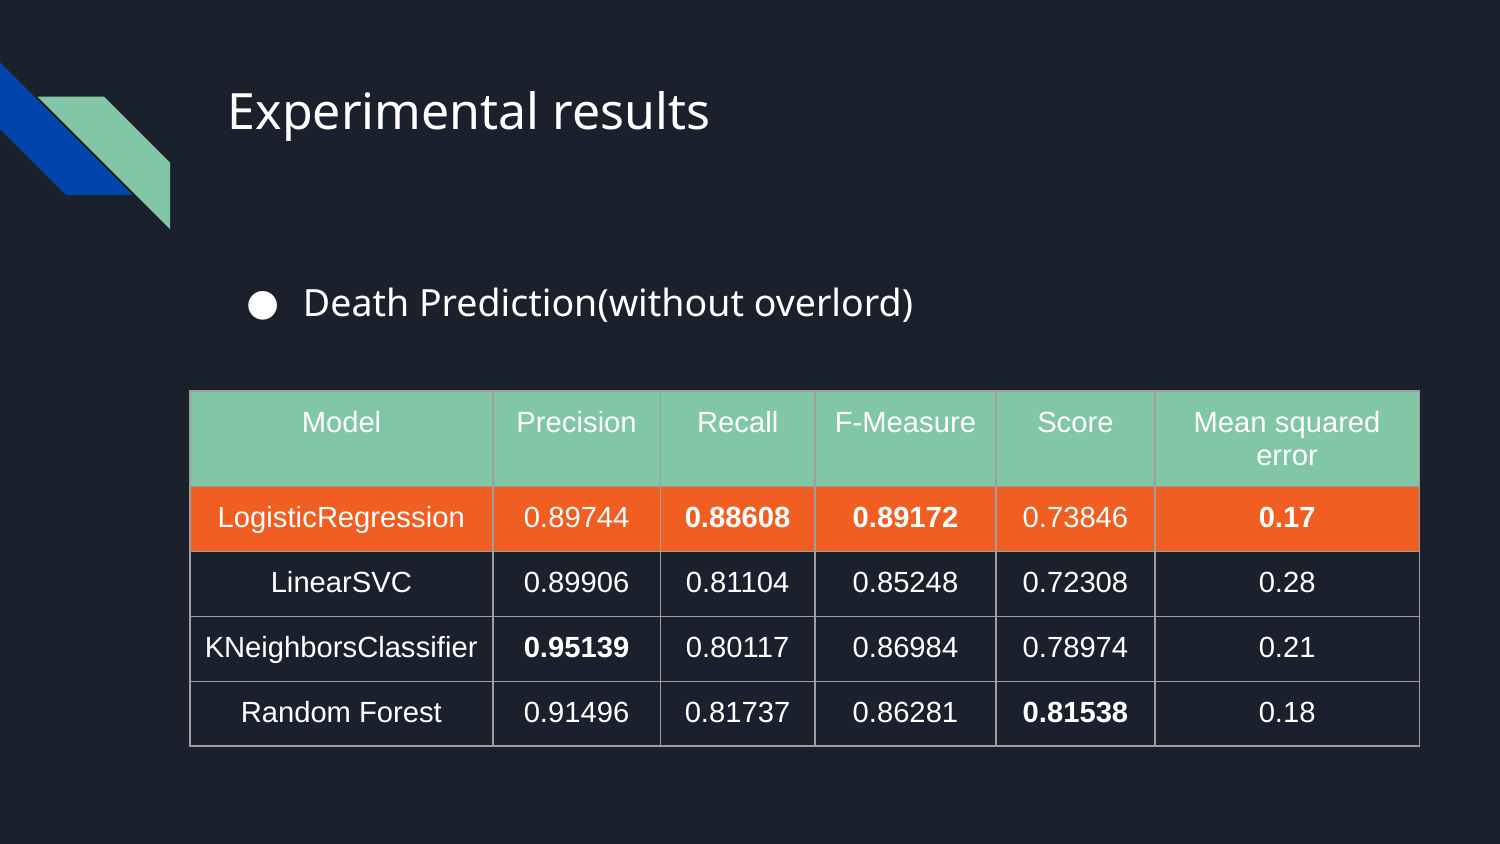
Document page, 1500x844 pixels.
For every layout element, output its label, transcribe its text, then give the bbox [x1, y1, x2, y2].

table_header Precision [494, 392, 660, 486]
table_cell 0.89744 [494, 487, 660, 551]
table_cell 0.86281 [816, 682, 995, 745]
table_cell 0.81104 [661, 552, 814, 616]
table_header Mean squared error [1156, 392, 1419, 486]
table_cell 0.72308 [997, 552, 1154, 616]
table_cell 0.86984 [816, 617, 995, 681]
table_cell 0.28 [1156, 552, 1419, 616]
table_cell 0.89906 [494, 552, 660, 616]
table_cell 0.17 [1156, 487, 1419, 551]
table_cell 0.81737 [661, 682, 814, 745]
table_cell 0.80117 [661, 617, 814, 681]
list Death Prediction(without overlord) [212, 257, 1368, 390]
table_cell Random Forest [191, 682, 492, 745]
table_cell 0.88608 [661, 487, 814, 551]
table_header Recall [661, 392, 814, 486]
table_cell 0.78974 [997, 617, 1154, 681]
title Experimental results [212, 64, 1368, 215]
table_cell 0.89172 [816, 487, 995, 551]
table_header Score [997, 392, 1154, 486]
table_cell LogisticRegression [191, 487, 492, 551]
table_cell 0.18 [1156, 682, 1419, 745]
table_cell 0.21 [1156, 617, 1419, 681]
table_cell 0.91496 [494, 682, 660, 745]
table_cell 0.85248 [816, 552, 995, 616]
table_header F-Measure [816, 392, 995, 486]
table_cell 0.81538 [997, 682, 1154, 745]
table_header Model [191, 392, 492, 486]
table_cell LinearSVC [191, 552, 492, 616]
table_cell 0.73846 [997, 487, 1154, 551]
table_cell 0.95139 [494, 617, 660, 681]
table_cell KNeighborsClassifier [191, 617, 492, 681]
